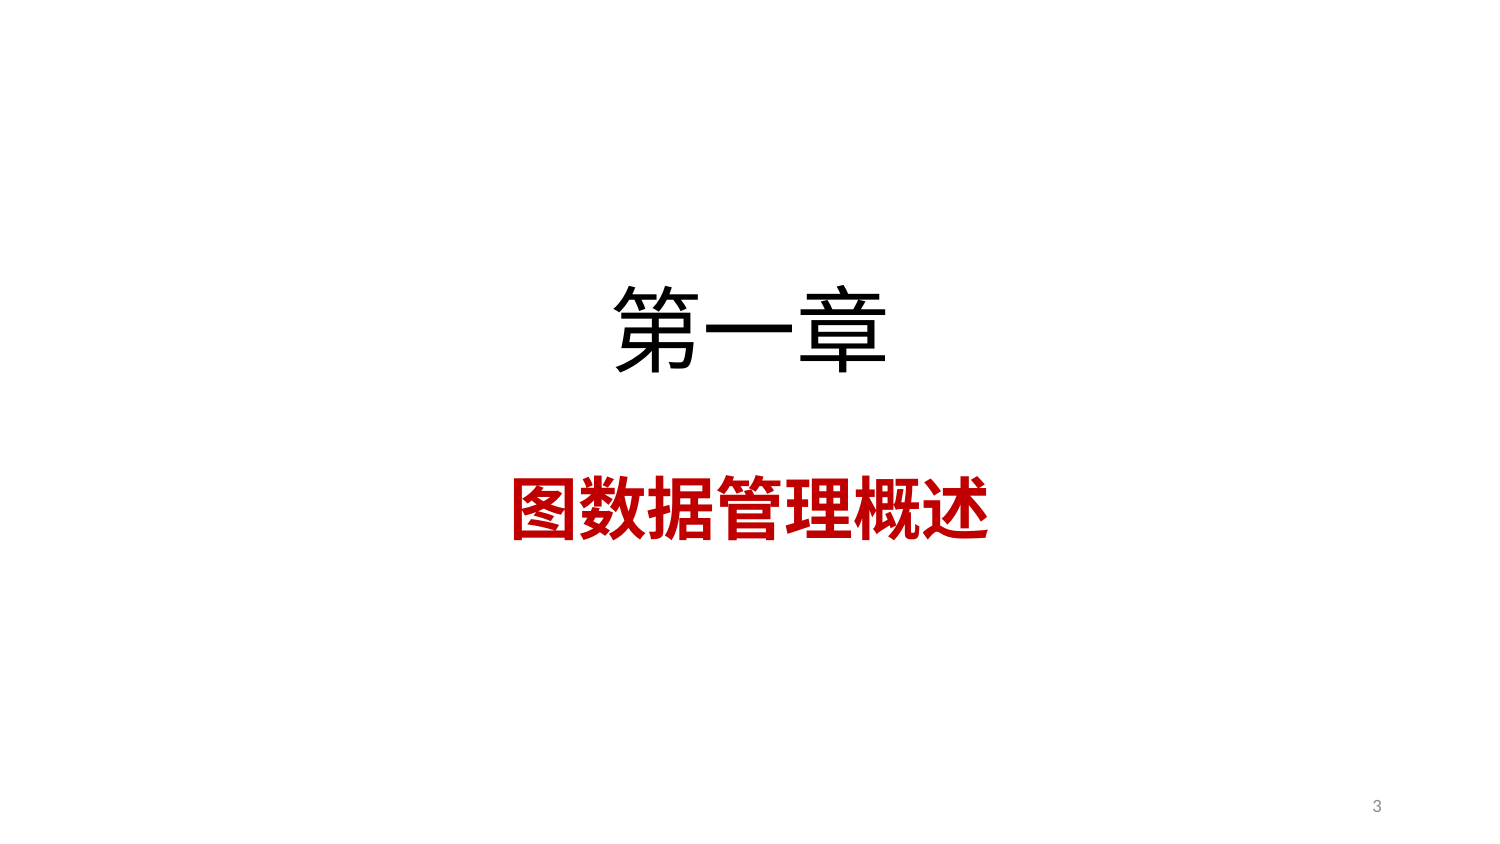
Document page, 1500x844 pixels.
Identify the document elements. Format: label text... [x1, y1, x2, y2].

text_box 第一章 [594, 263, 906, 392]
slide_number 3 [1059, 782, 1397, 827]
text_box 图数据管理概述 [285, 376, 1215, 557]
